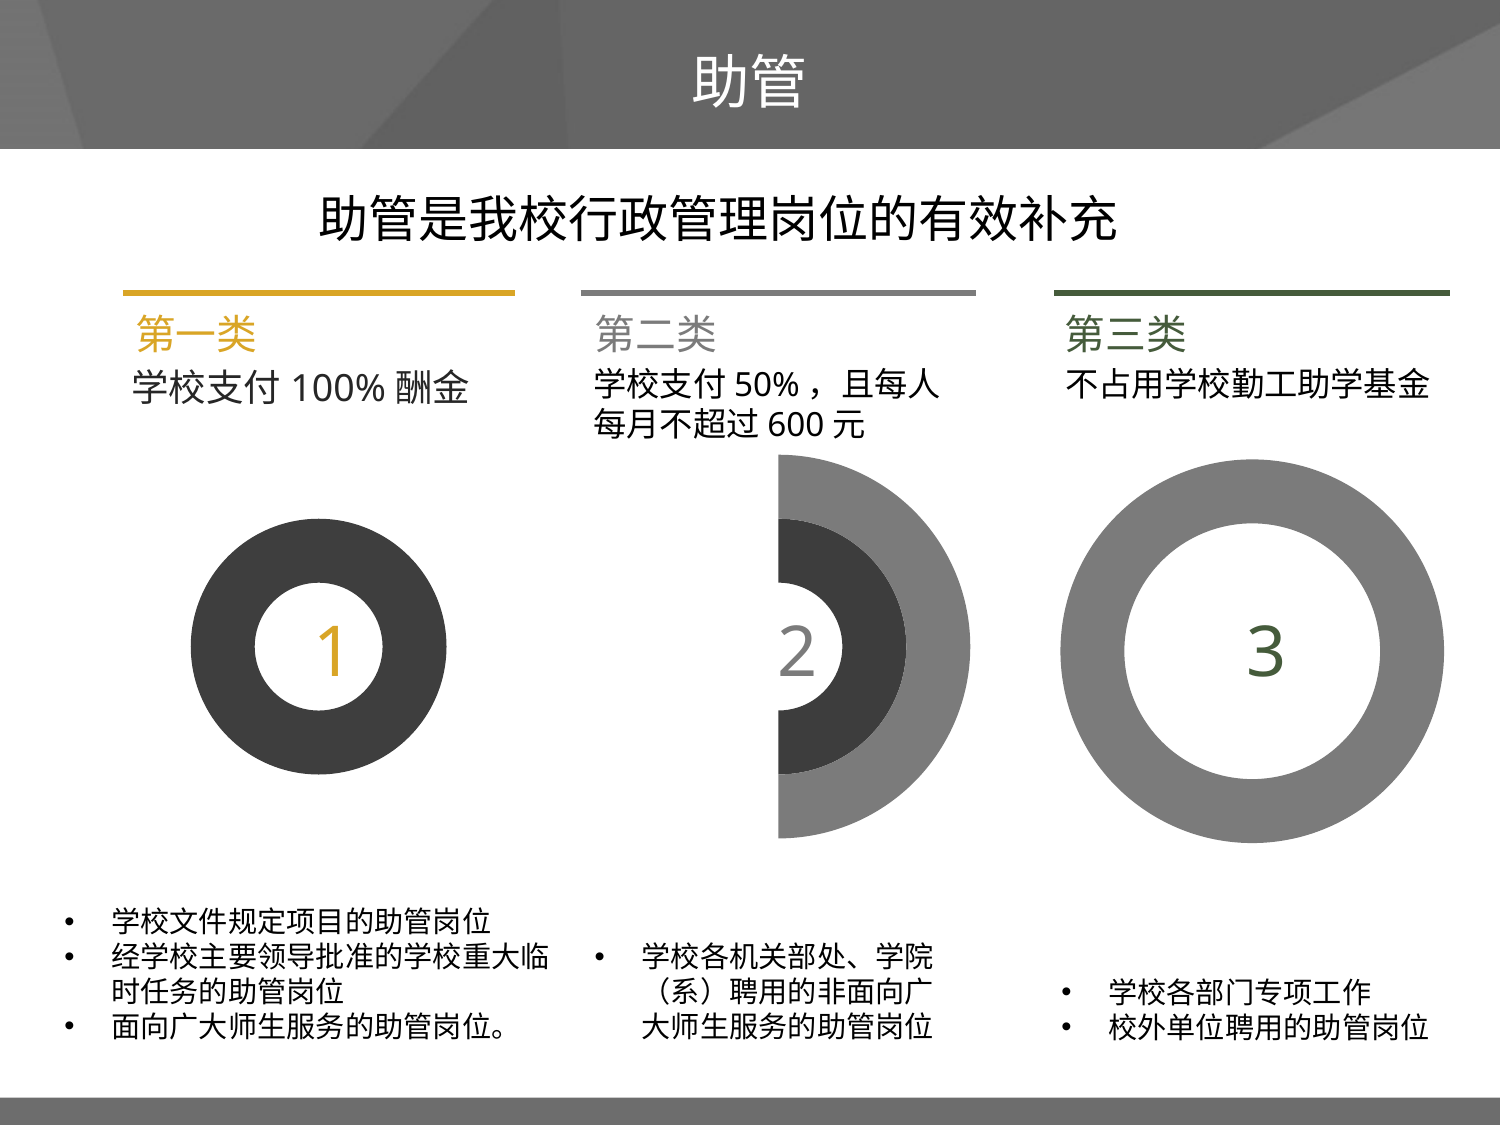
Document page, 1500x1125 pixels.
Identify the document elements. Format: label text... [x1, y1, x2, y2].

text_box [1046, 292, 1465, 1053]
text_box 助管 [676, 38, 824, 123]
text_box 助管是我校行政管理岗位的有效补充 [116, 180, 1321, 255]
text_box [49, 292, 575, 1053]
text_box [575, 292, 981, 1053]
